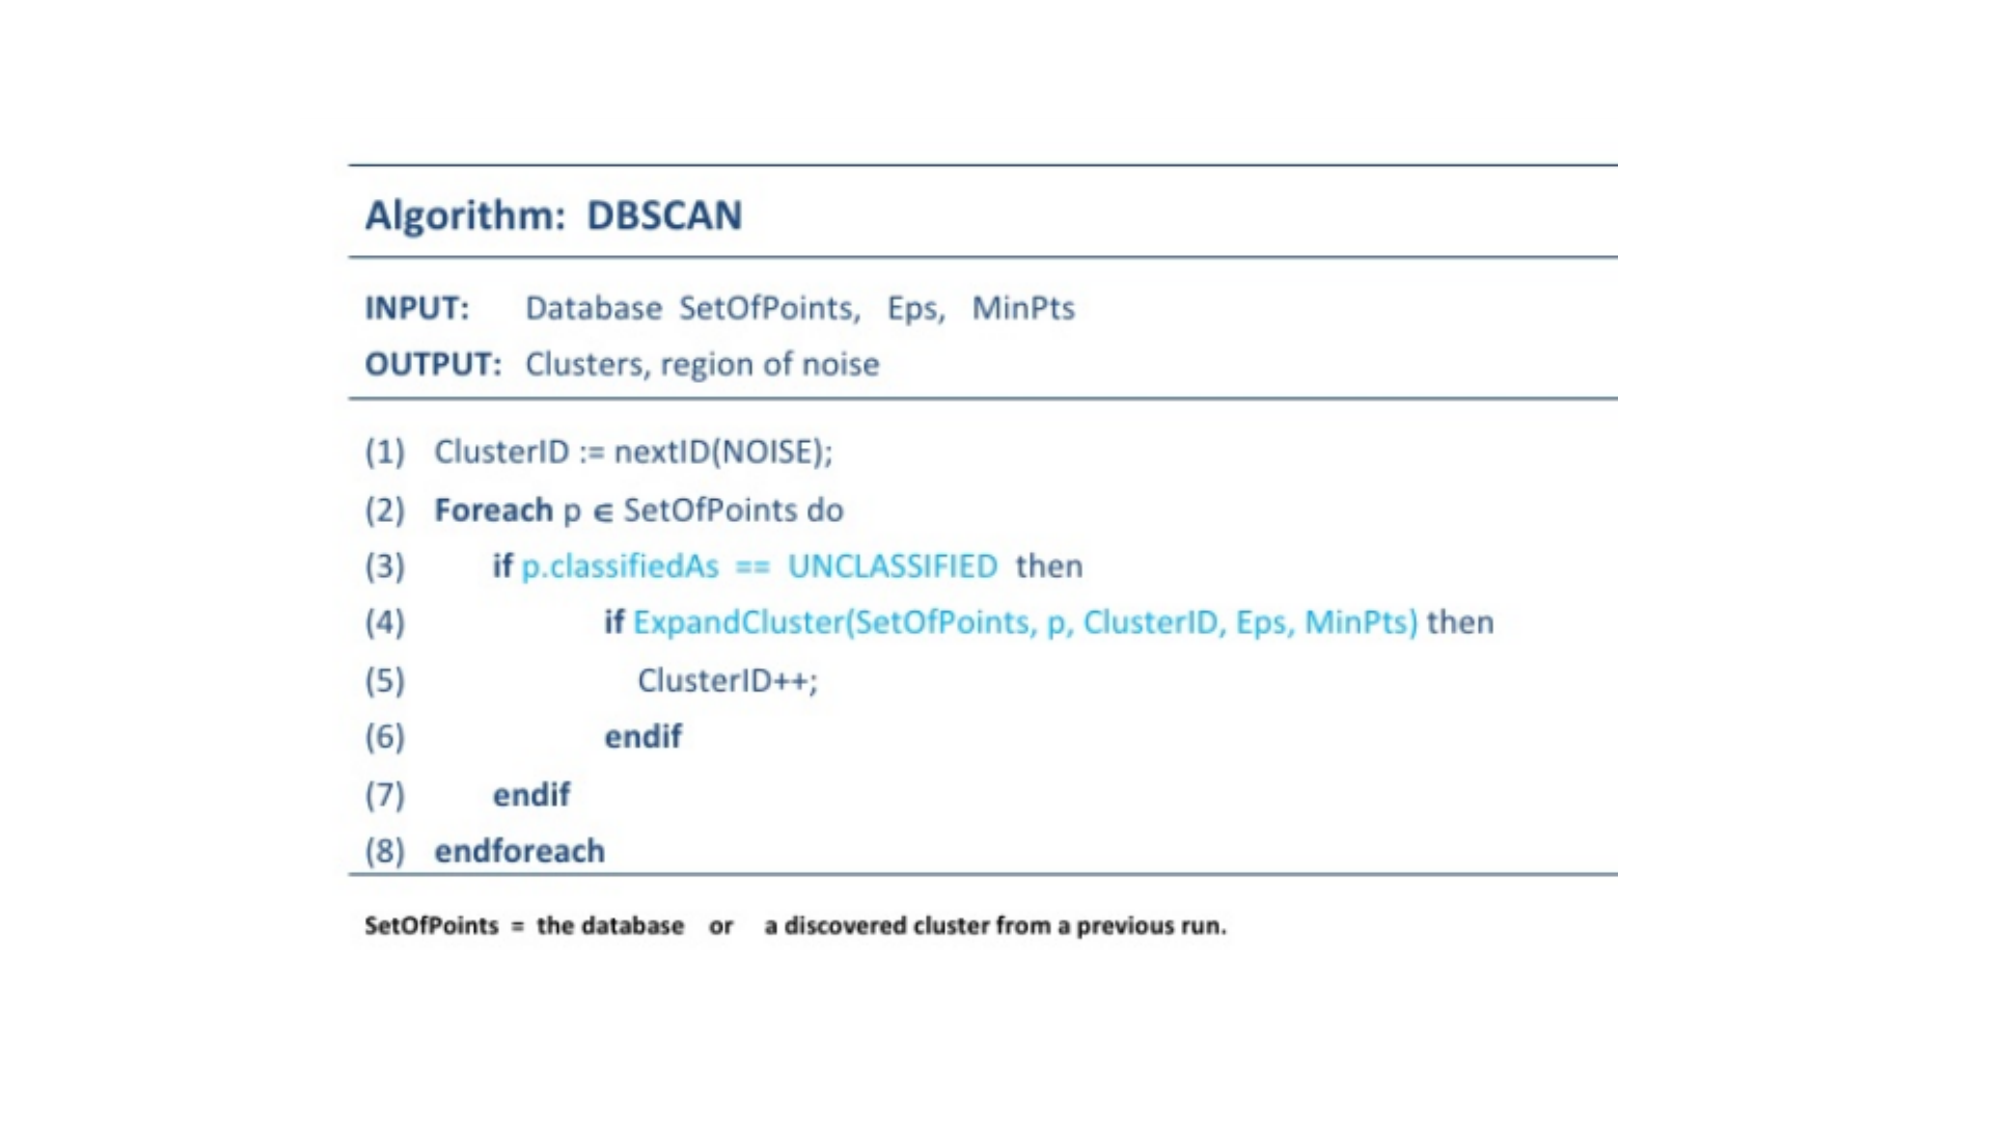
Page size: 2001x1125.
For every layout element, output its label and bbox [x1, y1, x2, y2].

picture [300, 117, 1618, 956]
